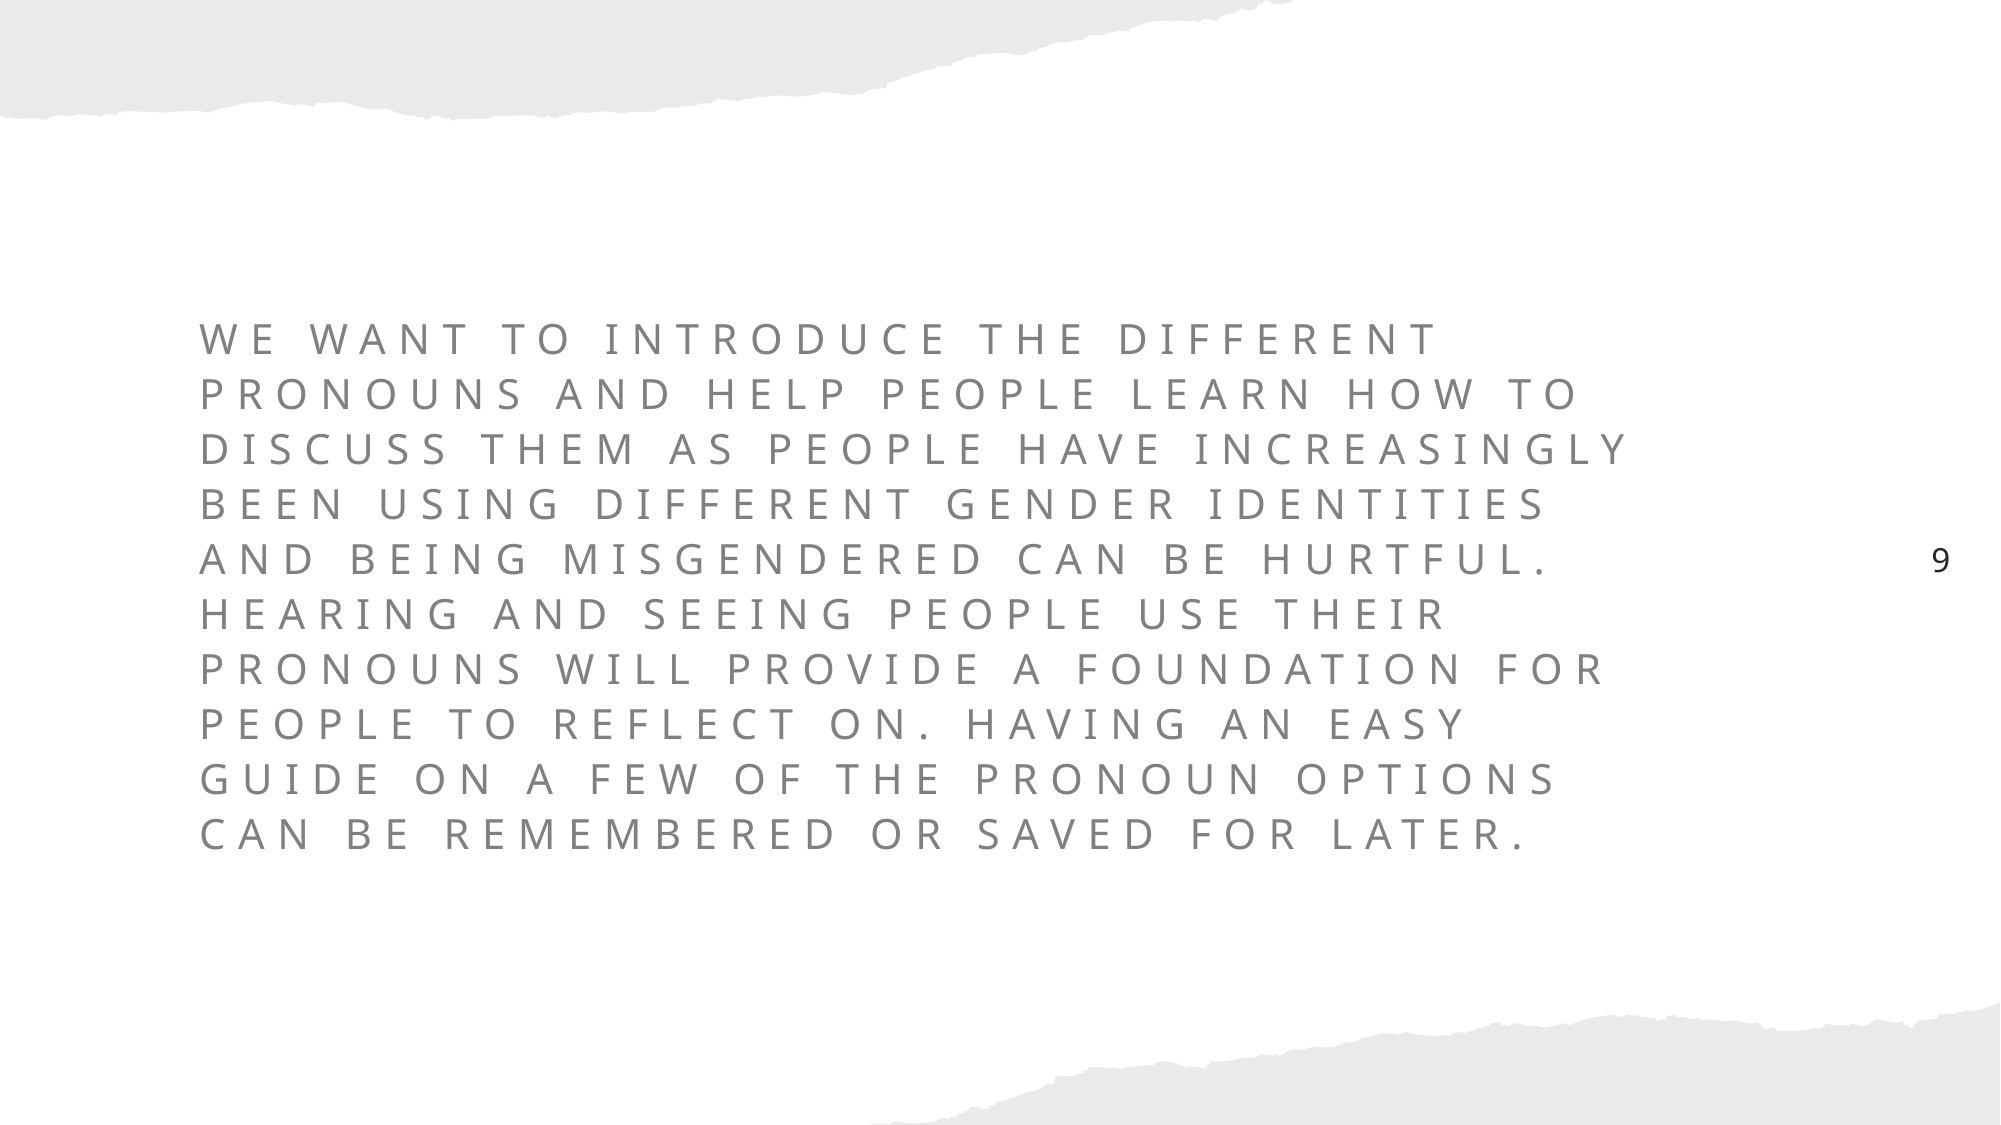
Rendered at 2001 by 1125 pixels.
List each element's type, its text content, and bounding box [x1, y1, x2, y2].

slide_number 9 [1896, 514, 1986, 610]
title We want to introduce the different pronouns and help people learn how to discuss them as people have increasingly been using different gender identities and being misgendered can be hurtful. Hearing and seeing people use their pronouns will provide a foundation for people to reflect on. Having an easy guide on a few of the pronoun options can be remembered or saved for later. [184, 168, 1683, 1053]
